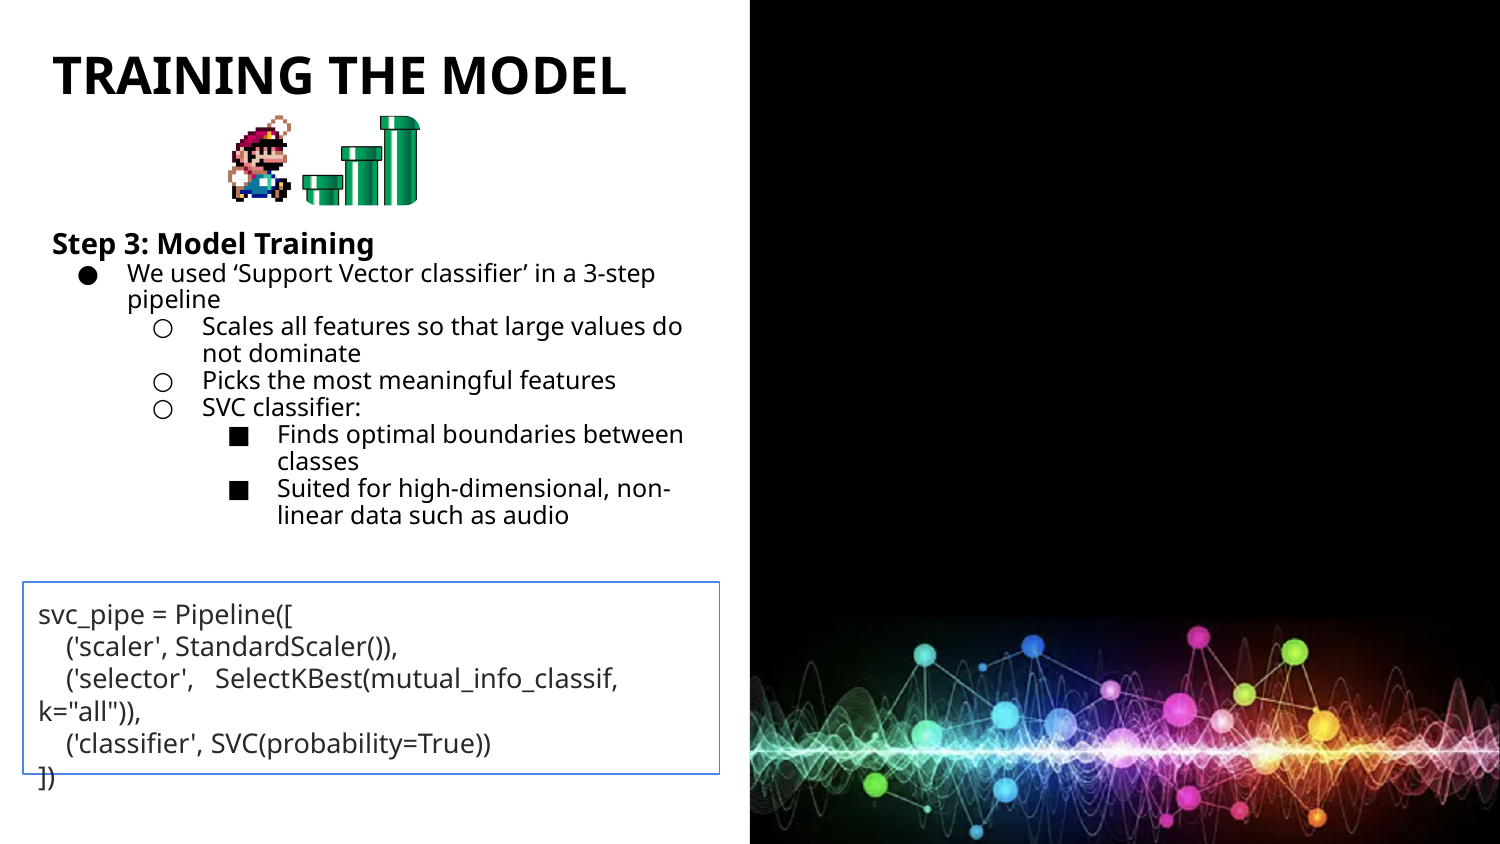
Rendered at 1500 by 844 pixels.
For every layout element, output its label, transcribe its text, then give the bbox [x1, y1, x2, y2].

text_box svc_pipe = Pipeline([ ('scaler', StandardScaler()), ('selector', SelectKBest(mutual_info_classif, k="all")), ('classifier', SVC(probability=True)) ]) [23, 581, 720, 774]
title TRAINING THE MODEL [37, 30, 713, 120]
picture [749, 617, 1500, 844]
picture [189, 96, 421, 238]
list Step 3: Model Training We used ‘Support Vector classifier’ in a 3-step pipeline Scales all features so that large values do not dominate Picks the most meaningful features SVC classifier: Finds optimal boundaries between classes Suited for high-dimensional, non-linear data such as audio [37, 214, 713, 553]
